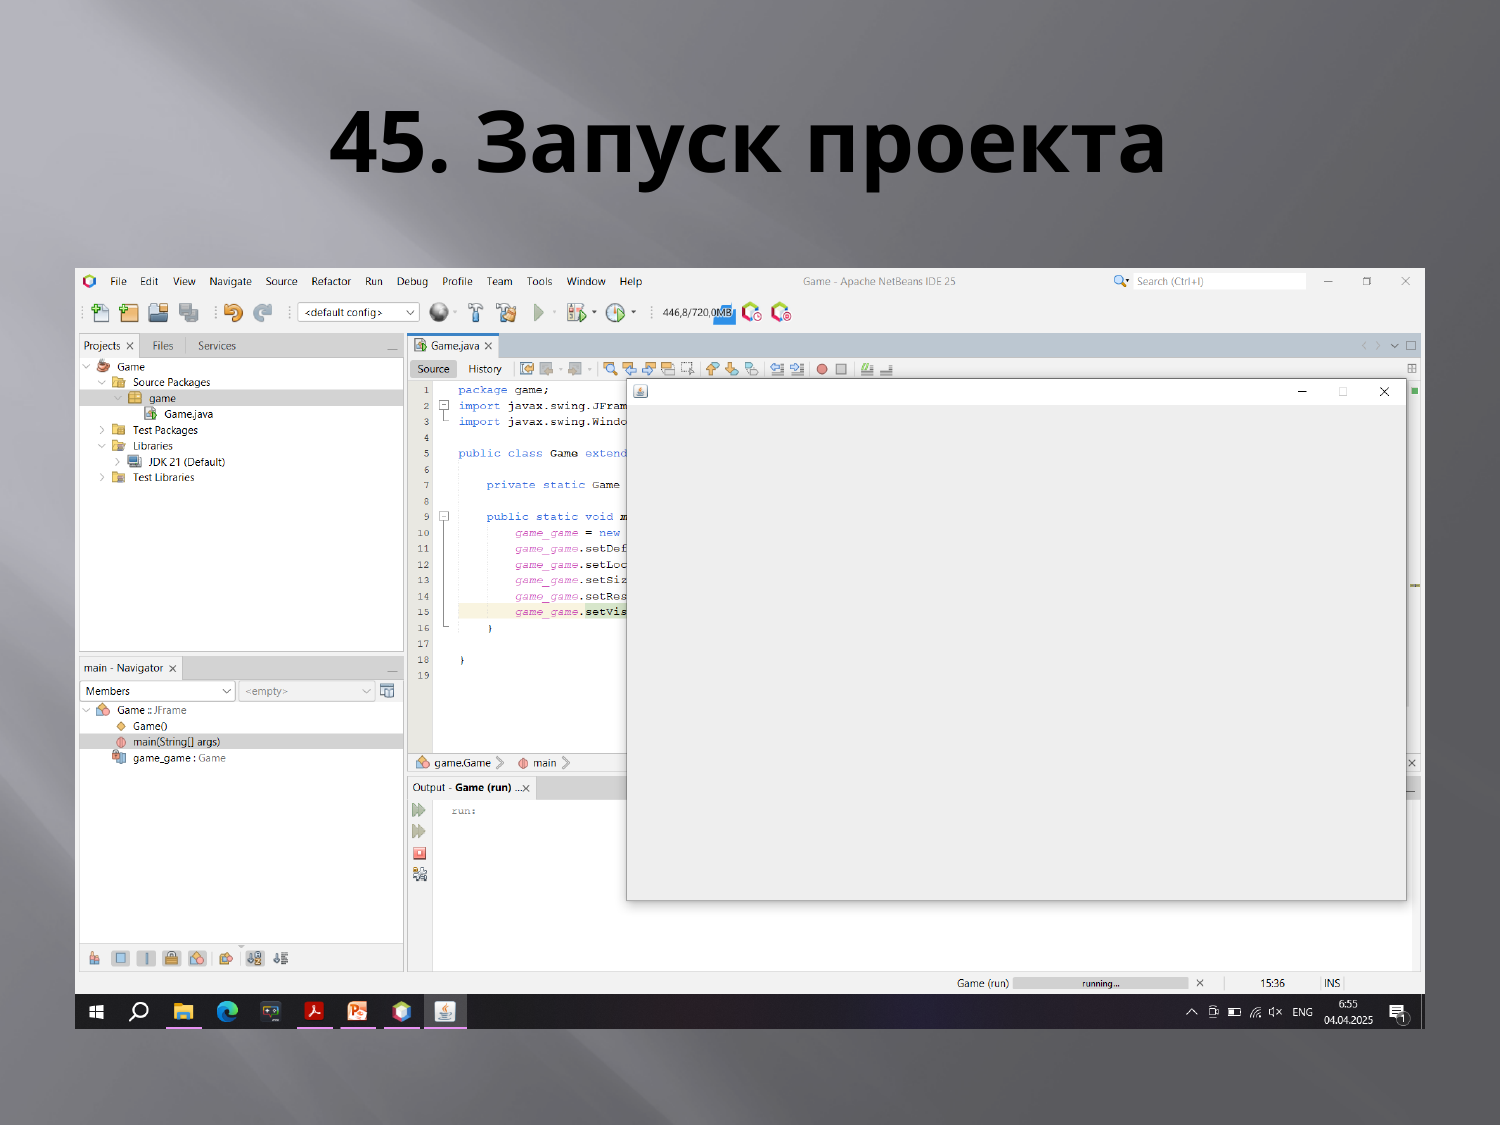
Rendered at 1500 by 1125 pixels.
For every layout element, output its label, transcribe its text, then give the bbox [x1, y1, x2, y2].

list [74, 268, 1426, 1029]
title 45. Запуск проекта [75, 45, 1425, 233]
